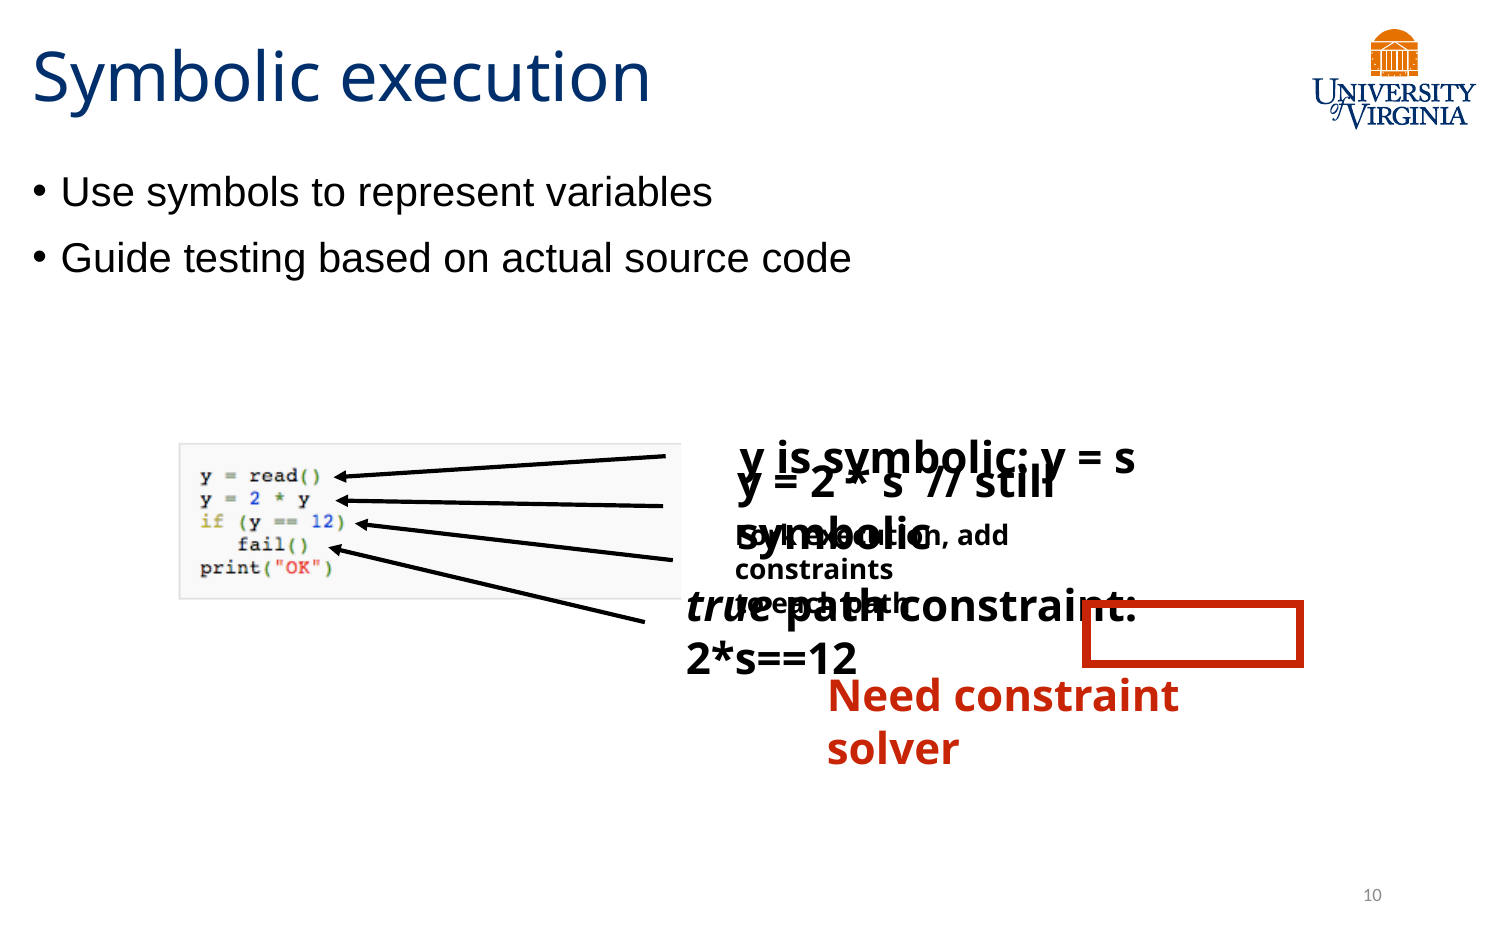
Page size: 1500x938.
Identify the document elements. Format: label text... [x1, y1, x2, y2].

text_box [335, 475, 1248, 538]
list Use symbols to represent variables Guide testing based on actual source code [17, 157, 1483, 845]
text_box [333, 424, 1148, 488]
picture [153, 435, 355, 609]
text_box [328, 547, 1298, 662]
title Symbolic execution [17, 14, 1297, 145]
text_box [355, 523, 1166, 547]
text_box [821, 604, 1307, 752]
slide_number 10 [1059, 868, 1397, 919]
